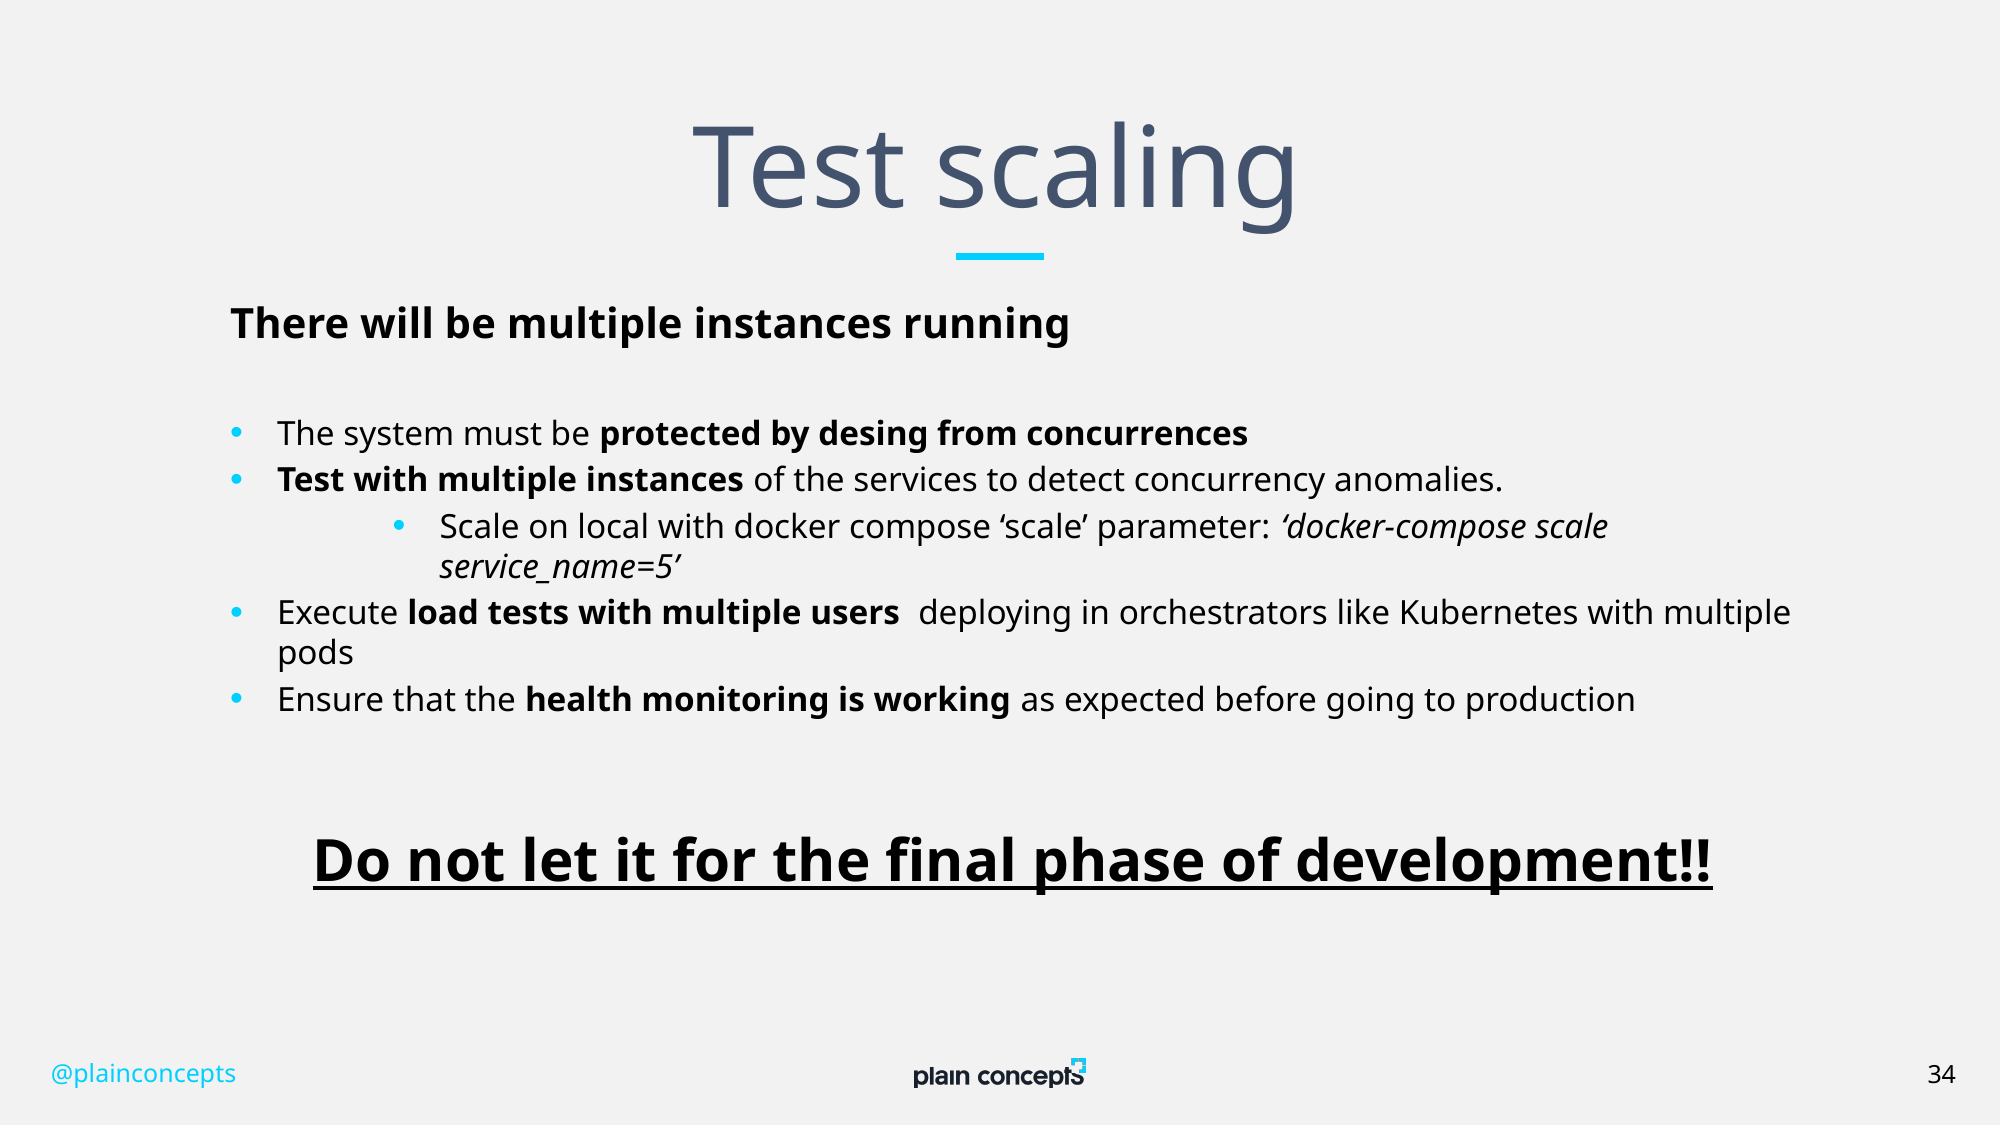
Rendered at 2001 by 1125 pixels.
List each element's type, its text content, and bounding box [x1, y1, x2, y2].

list There will be multiple instances running The system must be protected by desing from concurrences Test with multiple instances of the services to detect concurrency anomalies. Scale on local with docker compose ‘scale’ parameter: ‘docker-compose scale service_name=5’ Execute load tests with multiple users deploying in orchestrators like Kubernetes with multiple pods Ensure that the health monitoring is working as expected before going to production Do not let it for the final phase of development!! [215, 289, 1810, 998]
footer @plainconcepts [35, 1042, 342, 1103]
picture [914, 1058, 1086, 1088]
title Test scaling [215, 68, 1810, 257]
slide_number 34 [1844, 1045, 1971, 1106]
